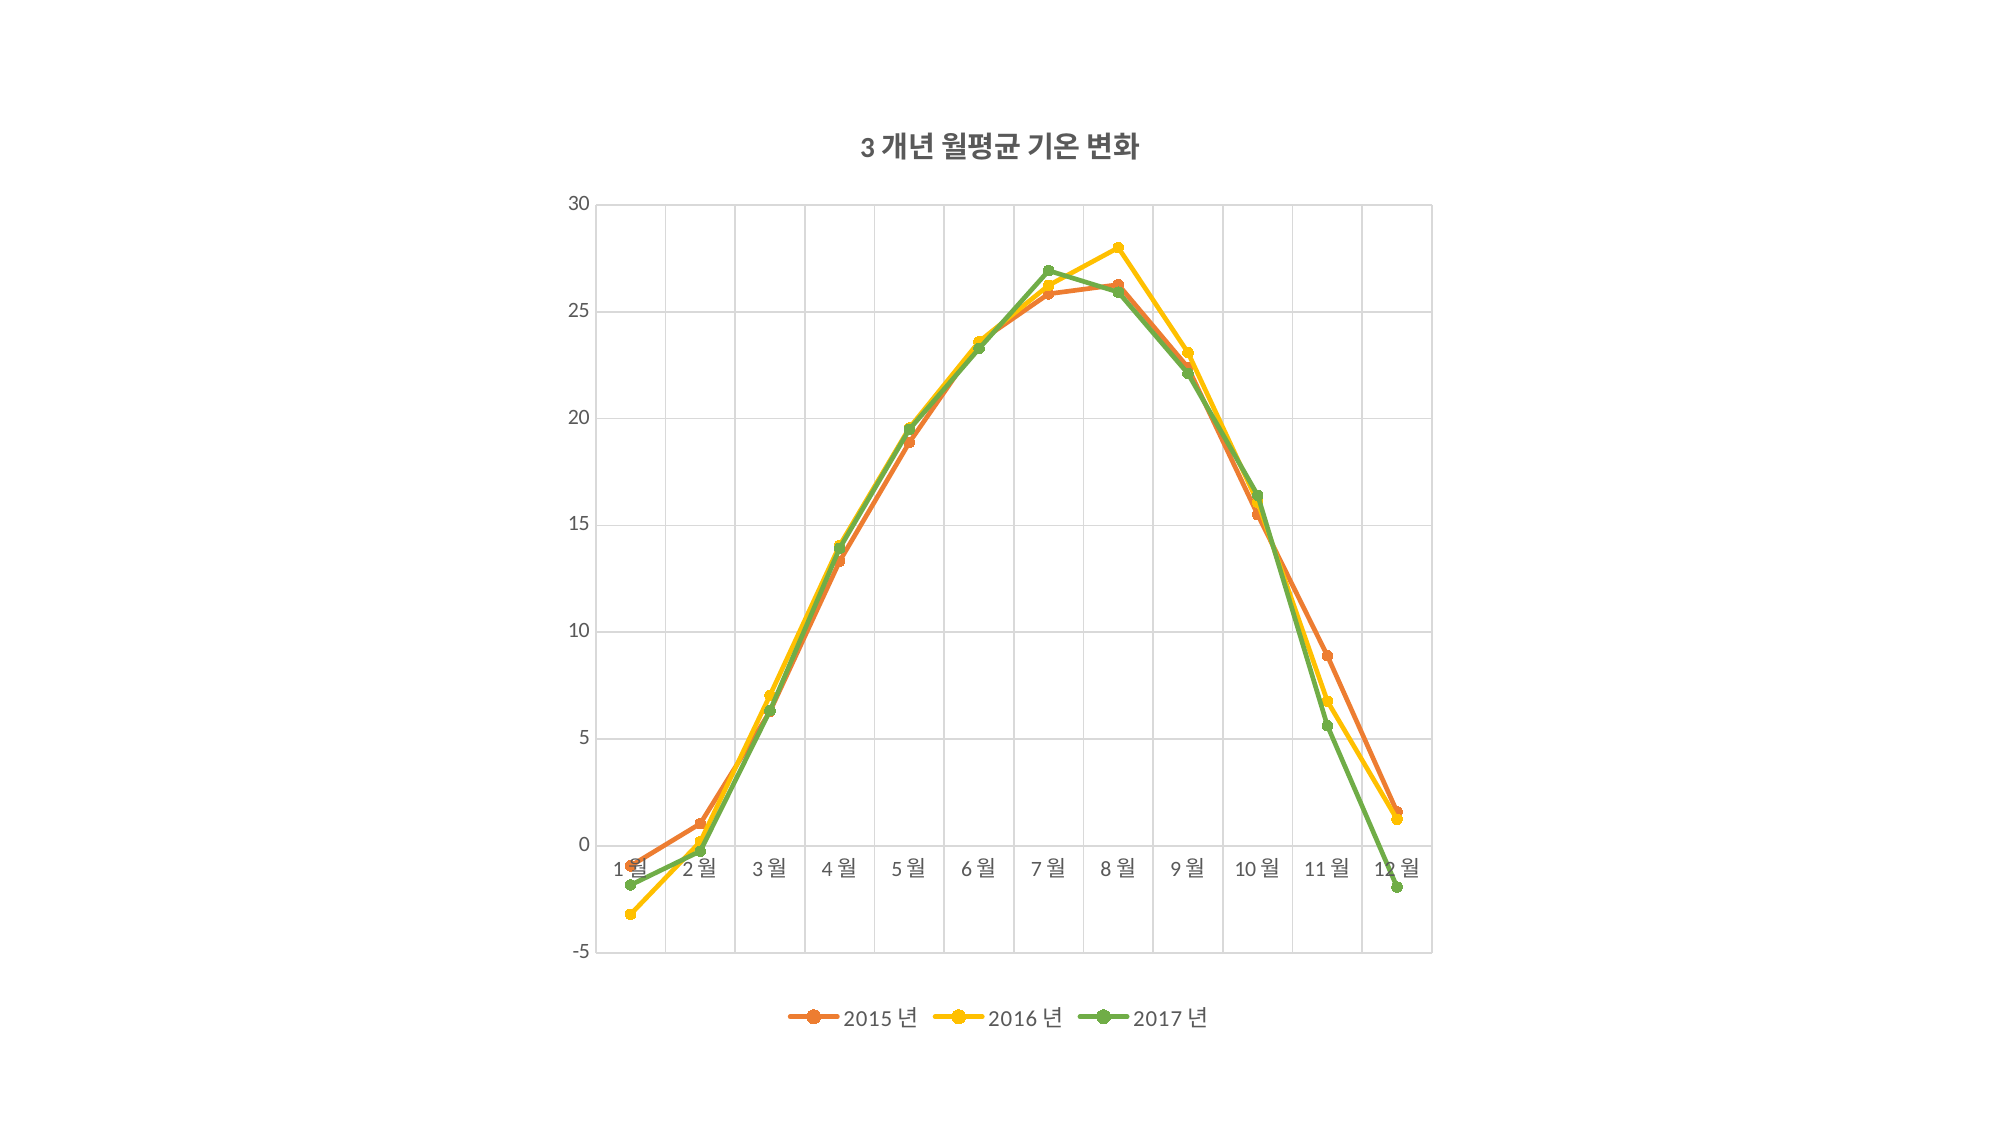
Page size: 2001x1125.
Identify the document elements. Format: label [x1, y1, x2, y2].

chart [549, 87, 1450, 1040]
